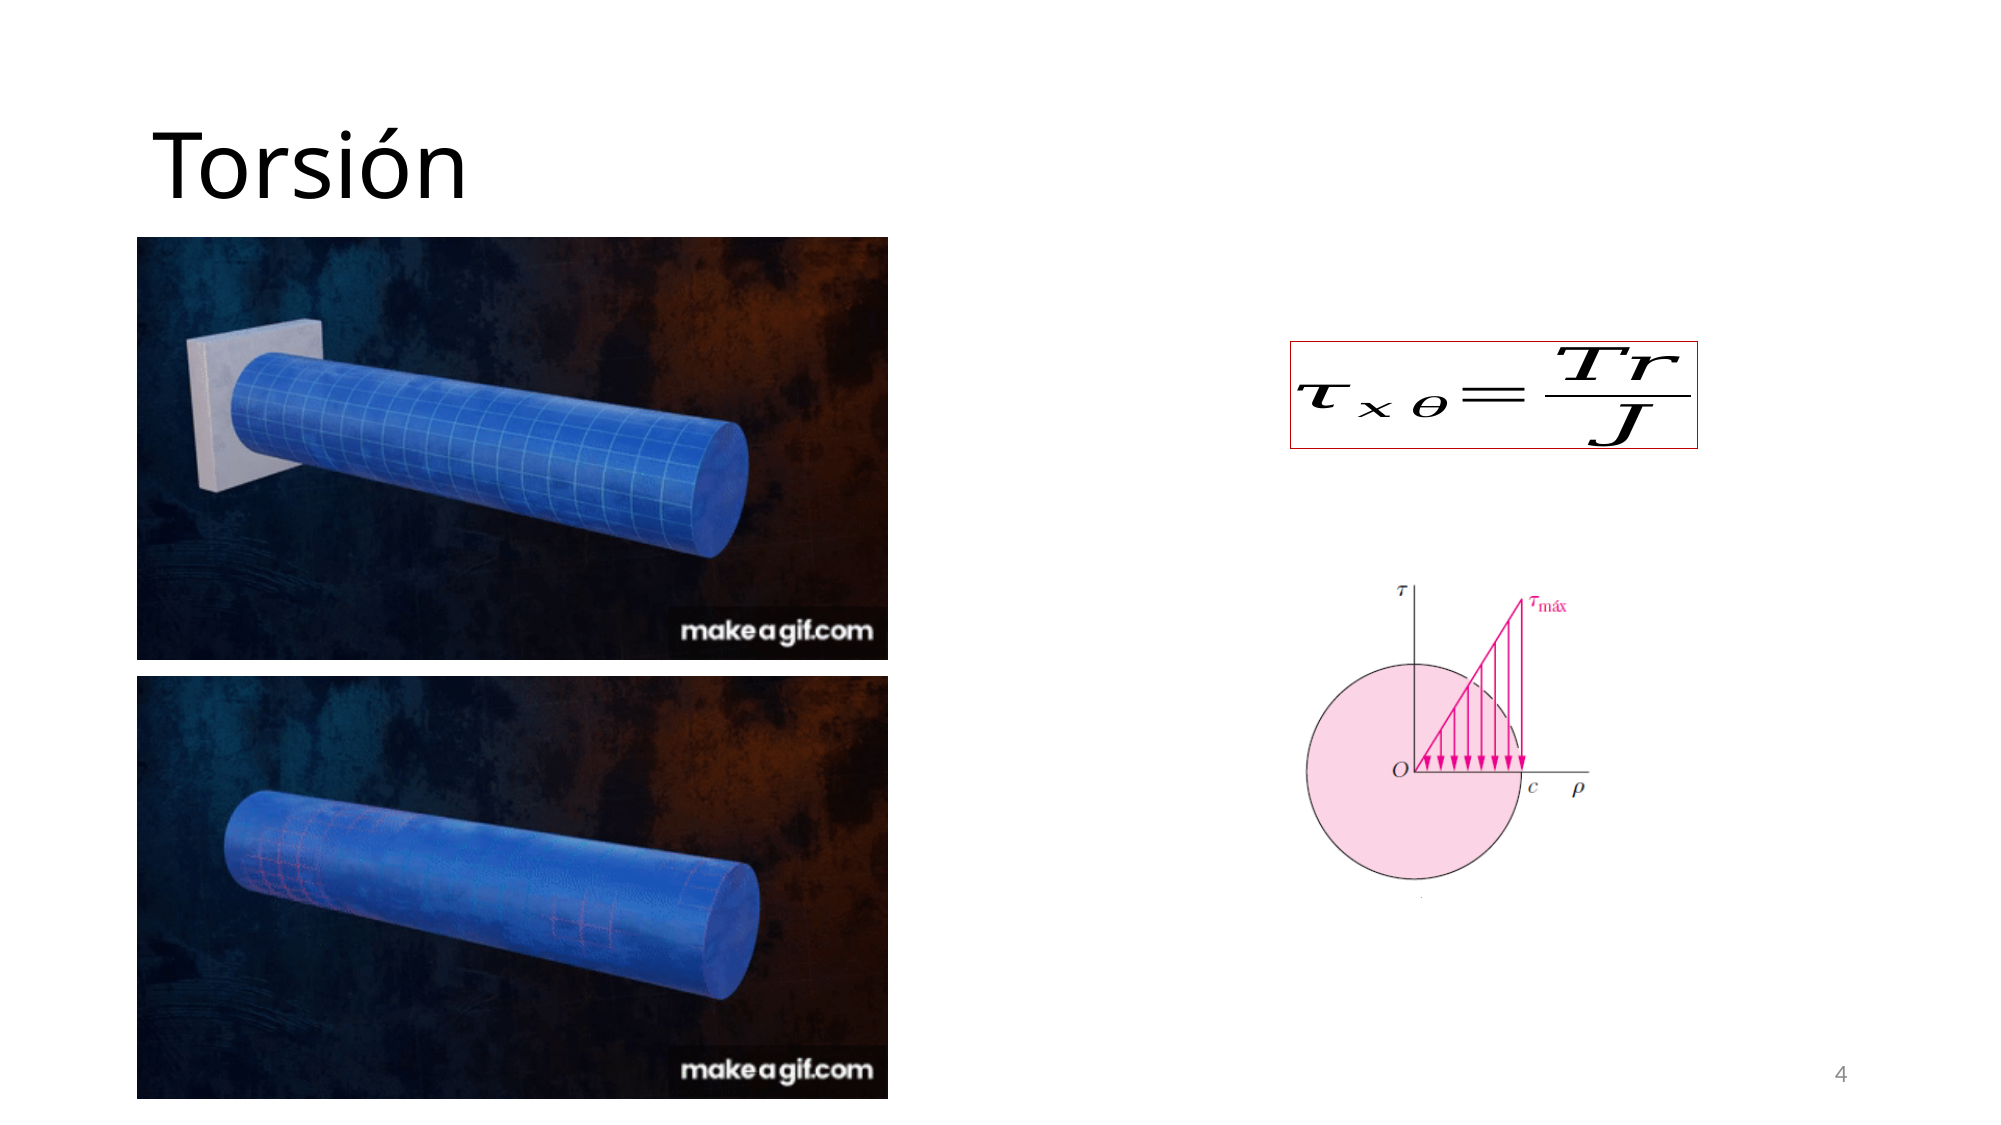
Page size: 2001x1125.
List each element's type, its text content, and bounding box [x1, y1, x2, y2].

picture [137, 237, 888, 660]
title Torsión [137, 59, 1863, 278]
slide_number 4 [1412, 1042, 1863, 1103]
picture [1290, 562, 1663, 898]
picture [137, 676, 888, 1099]
